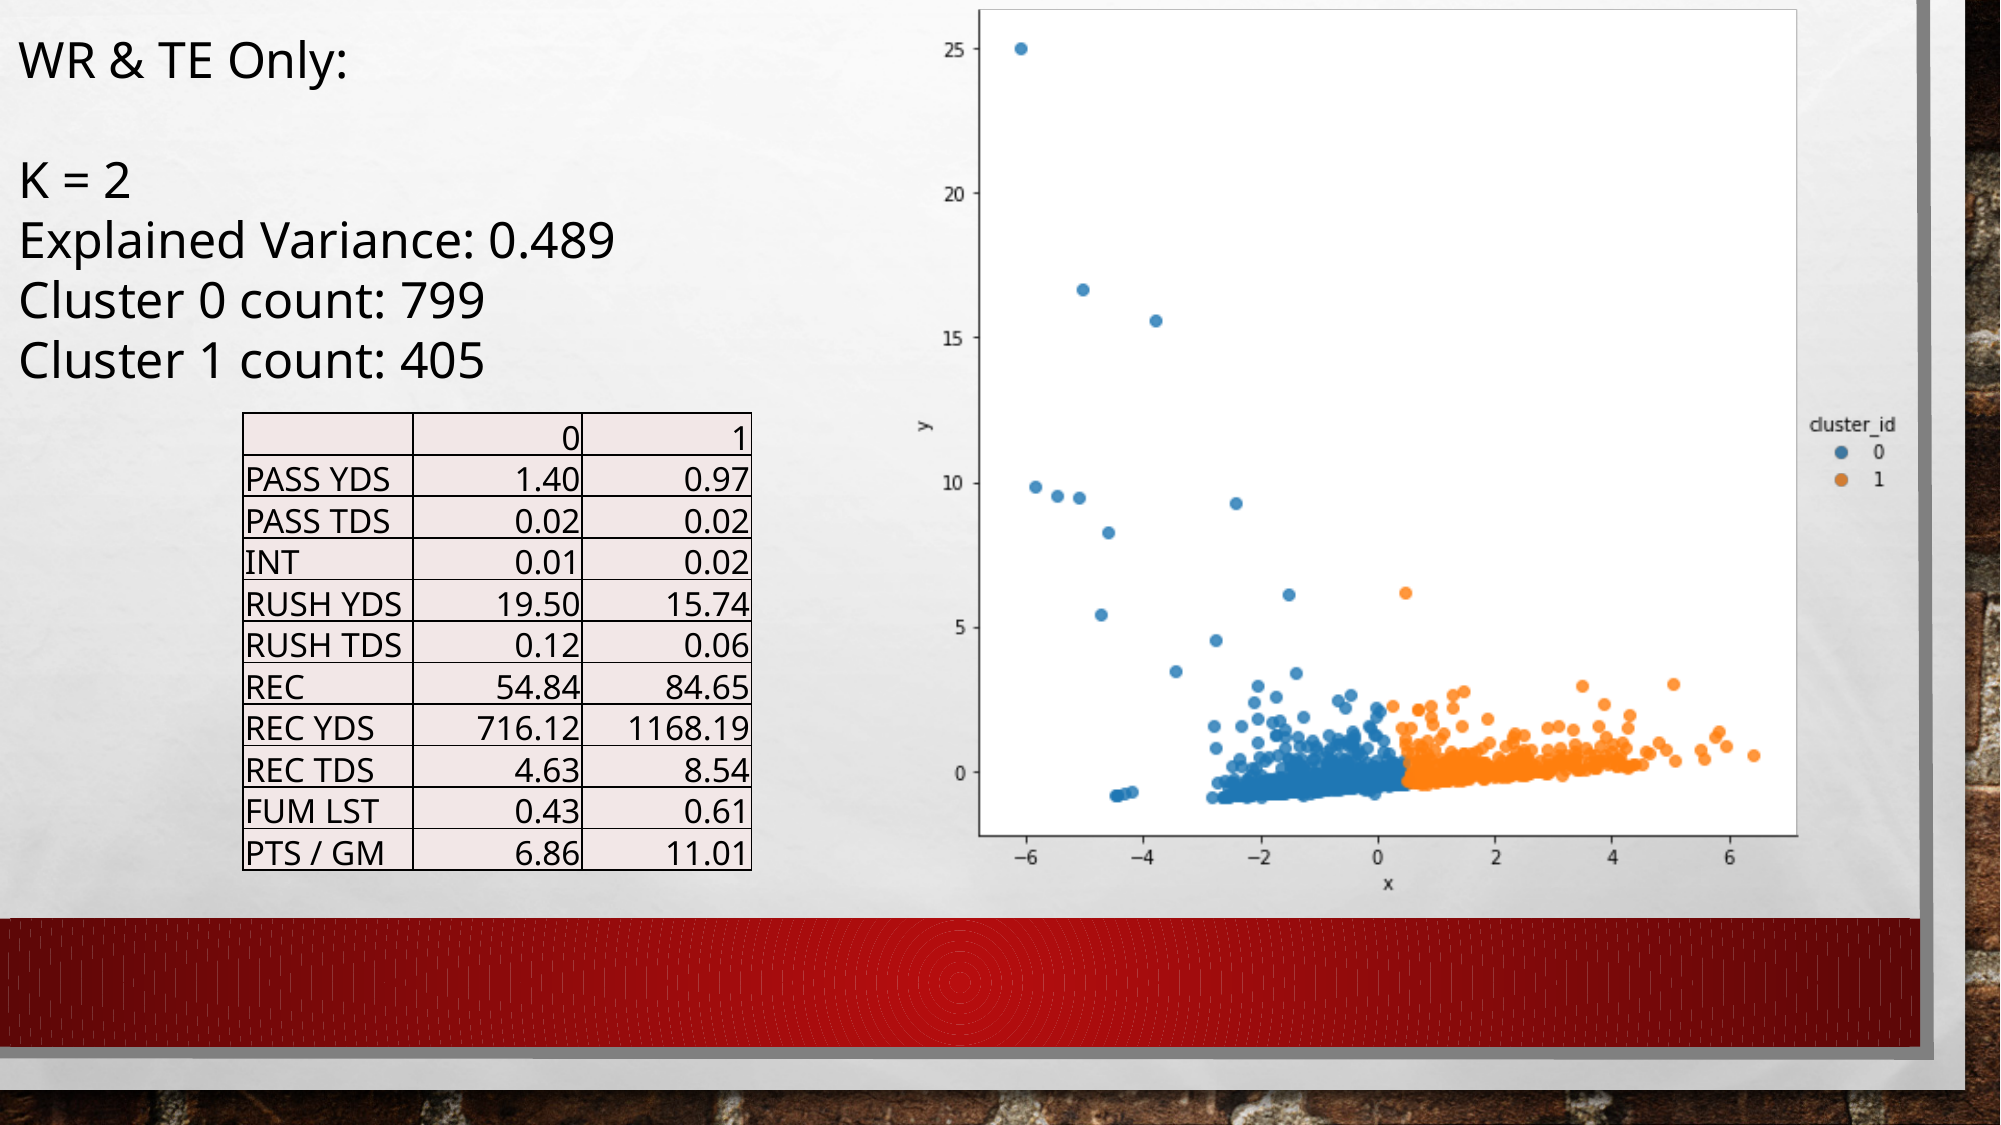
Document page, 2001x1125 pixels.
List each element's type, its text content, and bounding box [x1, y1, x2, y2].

table_cell 0.12 [414, 622, 581, 662]
table_cell 0.02 [583, 539, 751, 579]
table_cell 0.06 [583, 622, 751, 662]
picture [904, 0, 1912, 906]
table_cell 15.74 [583, 580, 751, 620]
table_cell INT [244, 539, 412, 579]
table_cell 0.02 [583, 497, 751, 537]
table_cell 0.43 [414, 788, 581, 828]
table_cell REC YDS [244, 705, 412, 745]
table_cell 1168.19 [583, 705, 751, 745]
table_cell 0.02 [414, 497, 581, 537]
table_header 0 [414, 414, 581, 454]
table_cell 4.63 [414, 746, 581, 786]
table_cell PTS / GM [244, 829, 412, 869]
table_cell 0.97 [583, 456, 751, 495]
table_cell REC [244, 663, 412, 703]
table_cell 0.61 [583, 788, 751, 828]
table_cell 8.54 [583, 746, 751, 786]
table_cell 6.86 [414, 829, 581, 869]
table_cell FUM LST [244, 788, 412, 828]
table_header [244, 414, 412, 454]
table_cell 54.84 [414, 663, 581, 703]
picture [0, 0, 2000, 1125]
table_cell RUSH YDS [244, 580, 412, 620]
text_box WR & TE Only: K = 2 Explained Variance: 0.489 Cluster 0 count: 799 Cluster 1 count: 405 [3, 21, 632, 396]
table_cell 19.50 [414, 580, 581, 620]
table_cell PASS TDS [244, 497, 412, 537]
table_cell 84.65 [583, 663, 751, 703]
table_cell 716.12 [414, 705, 581, 745]
table_cell 0.01 [414, 539, 581, 579]
table_cell 1.40 [414, 456, 581, 495]
table_cell REC TDS [244, 746, 412, 786]
table_cell PASS YDS [244, 456, 412, 495]
table_header 1 [583, 414, 751, 454]
table_cell RUSH TDS [244, 622, 412, 662]
table_cell 11.01 [583, 829, 751, 869]
